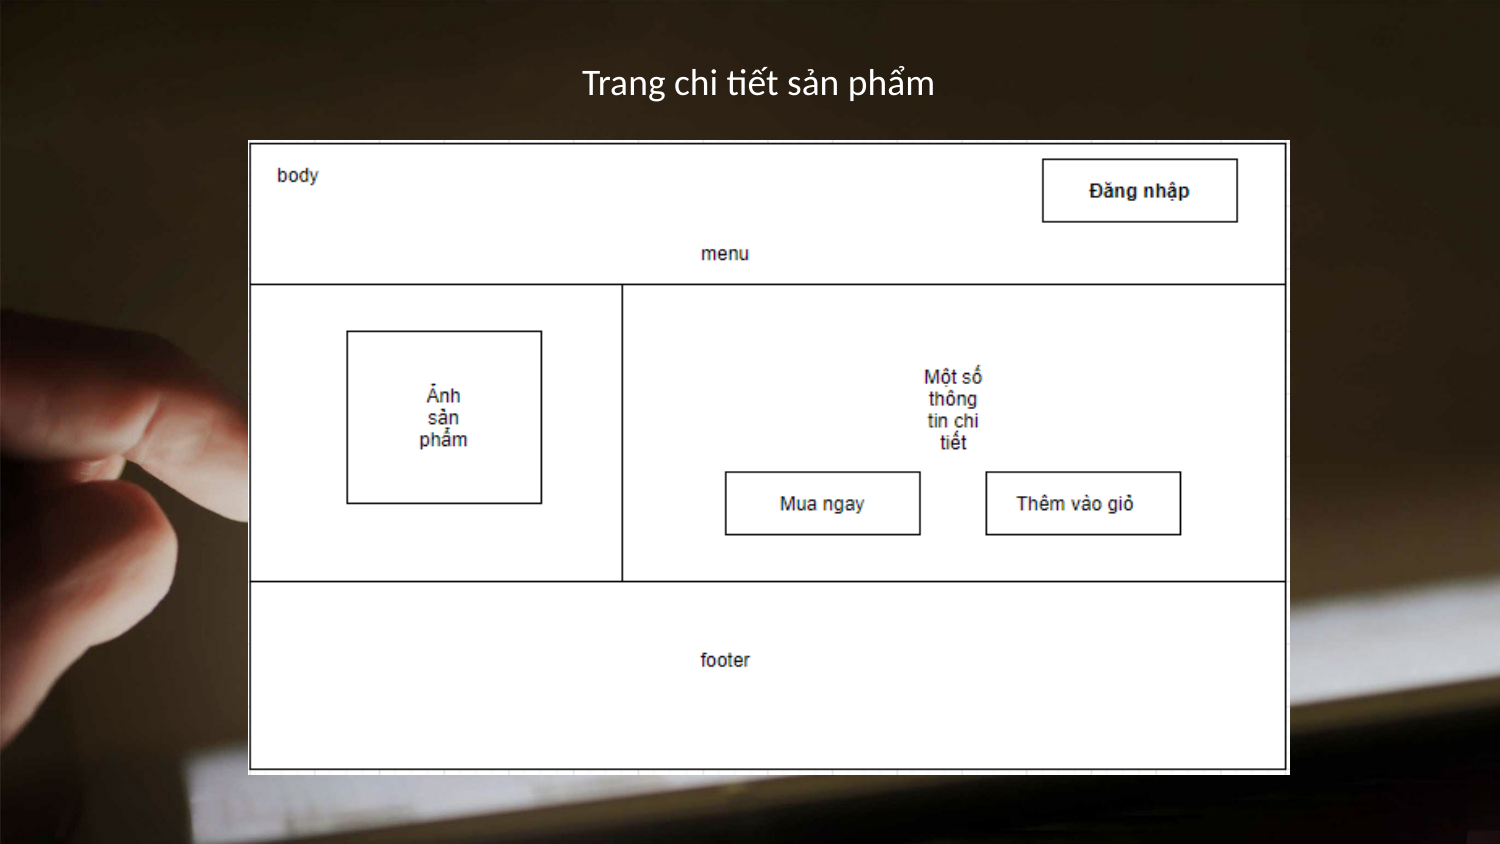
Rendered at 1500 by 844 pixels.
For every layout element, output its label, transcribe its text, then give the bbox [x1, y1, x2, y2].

picture [0, 0, 1500, 844]
text_box Trang chi tiết sản phẩm [567, 50, 951, 110]
